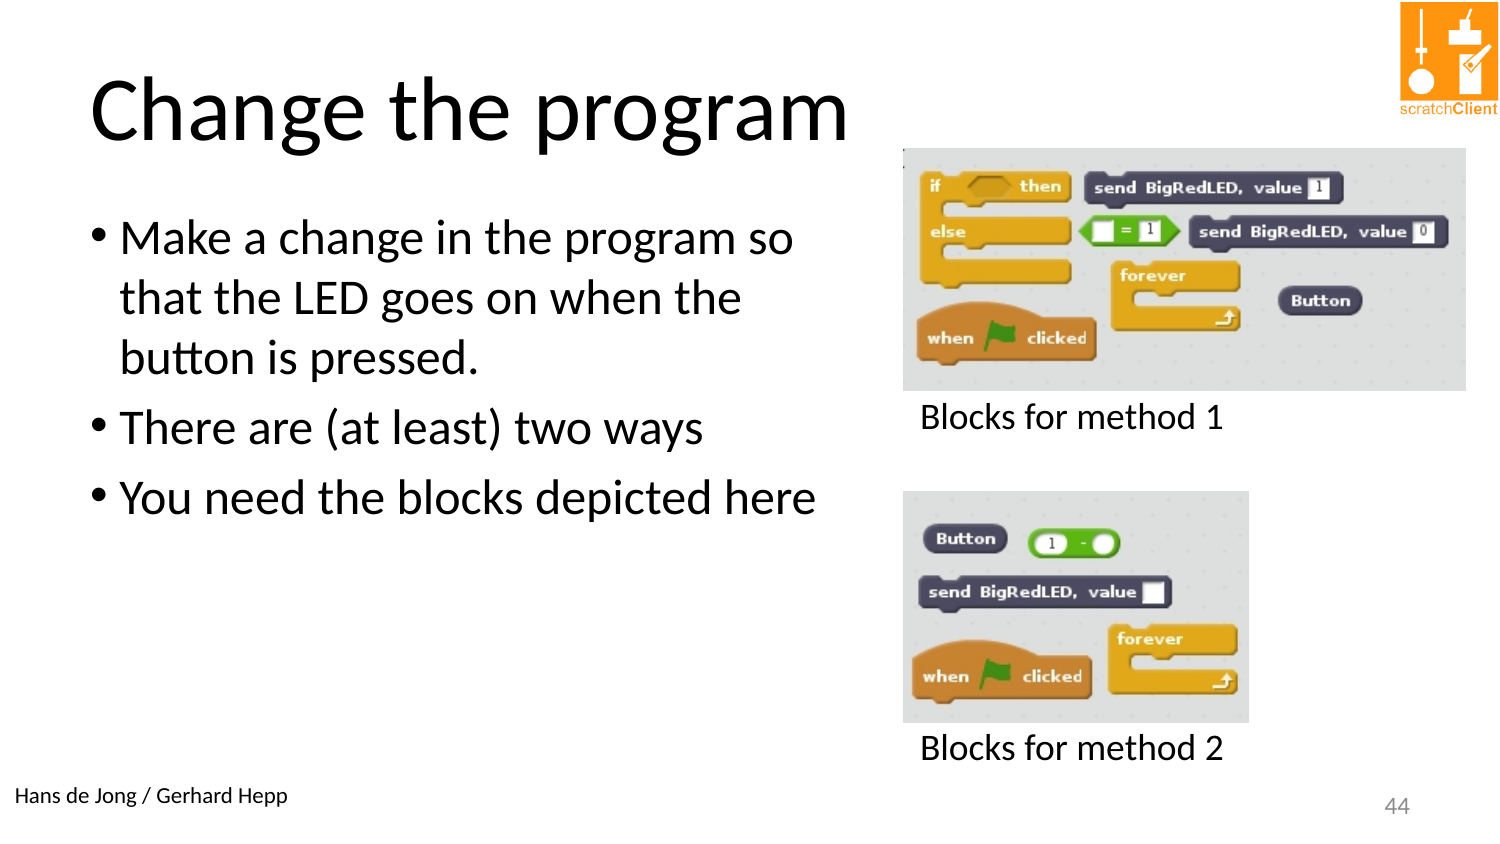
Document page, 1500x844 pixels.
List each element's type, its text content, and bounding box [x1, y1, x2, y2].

slide_number 44 [1340, 782, 1425, 827]
picture [903, 490, 1250, 723]
text_box Blocks for method 2 [905, 731, 1240, 776]
text_box Blocks for method 1 [905, 399, 1240, 445]
picture [903, 148, 1467, 392]
list Make a change in the program so that the LED goes on when the button is pressed. There are (at least) two ways You need the blocks depicted here [75, 196, 833, 754]
title Change the program [75, 33, 1425, 175]
picture [1398, 2, 1499, 118]
